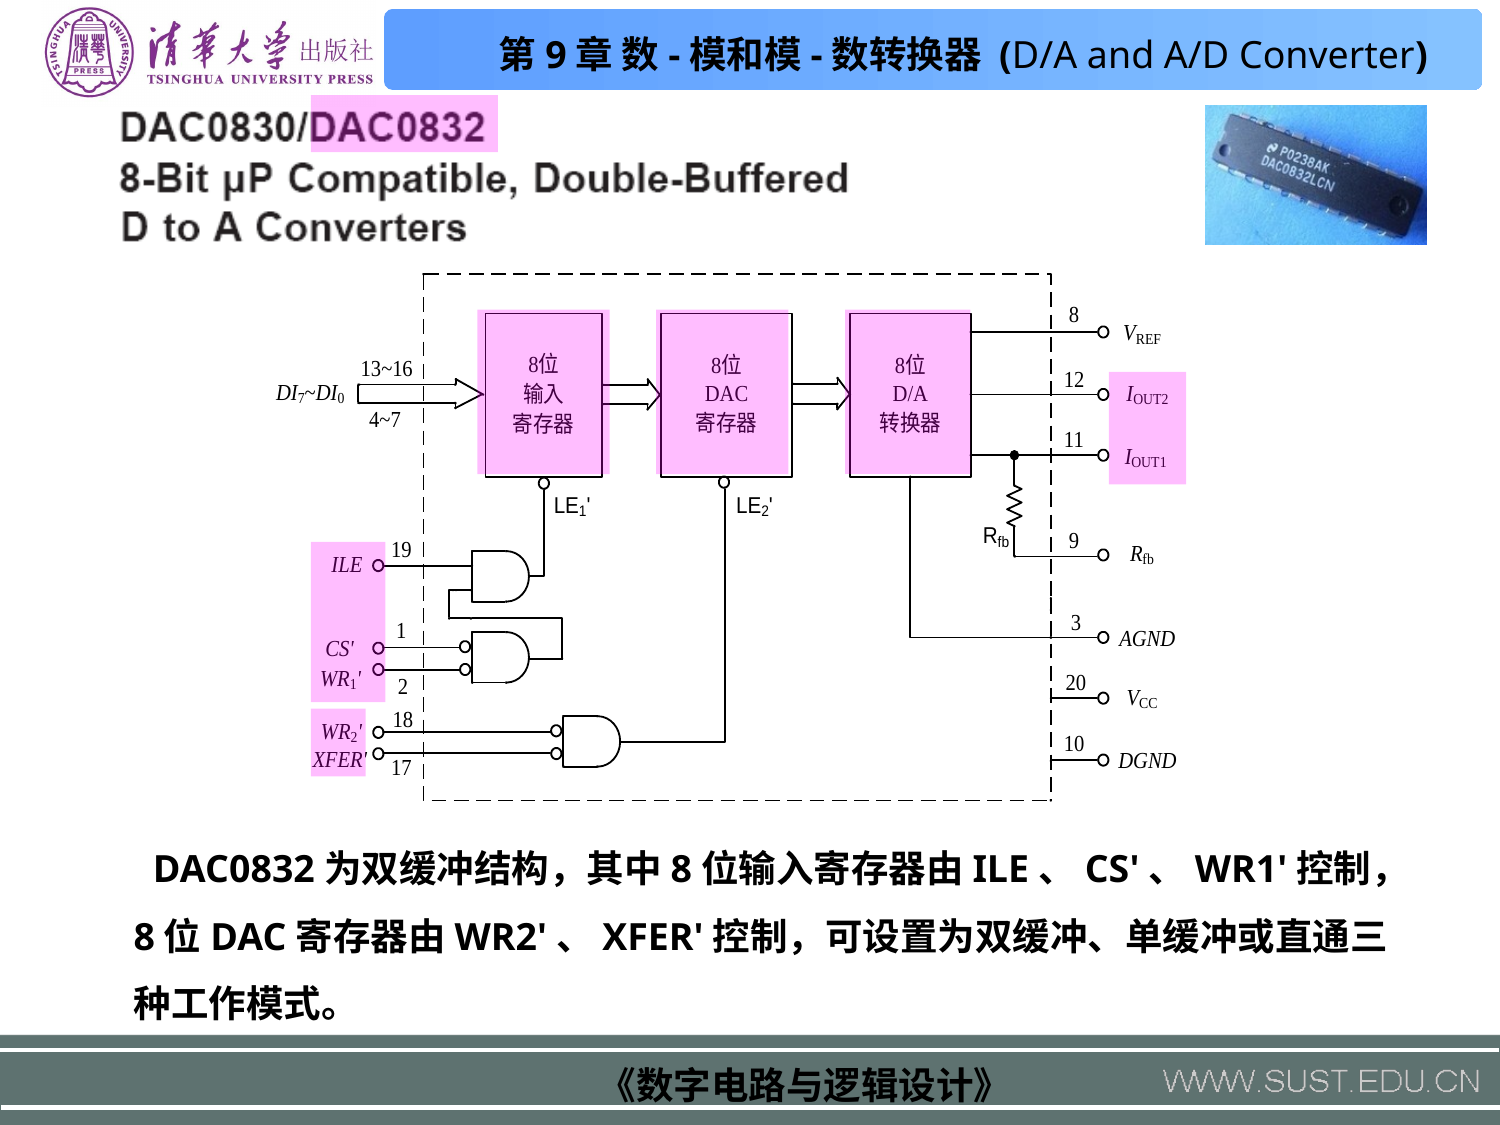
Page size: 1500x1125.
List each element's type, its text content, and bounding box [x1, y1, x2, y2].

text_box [1151, 1057, 1492, 1105]
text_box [257, 268, 1206, 806]
text_box DAC0832为双缓冲结构，其中8位输入寄存器由ILE、CS'、WR1'控制，8位DAC寄存器由WR2'、XFER'控制，可设置为双缓冲、单缓冲或直通三种工作模式。 [118, 815, 1427, 1033]
picture [41, 0, 855, 245]
picture [1204, 105, 1427, 245]
text_box [310, 95, 498, 105]
